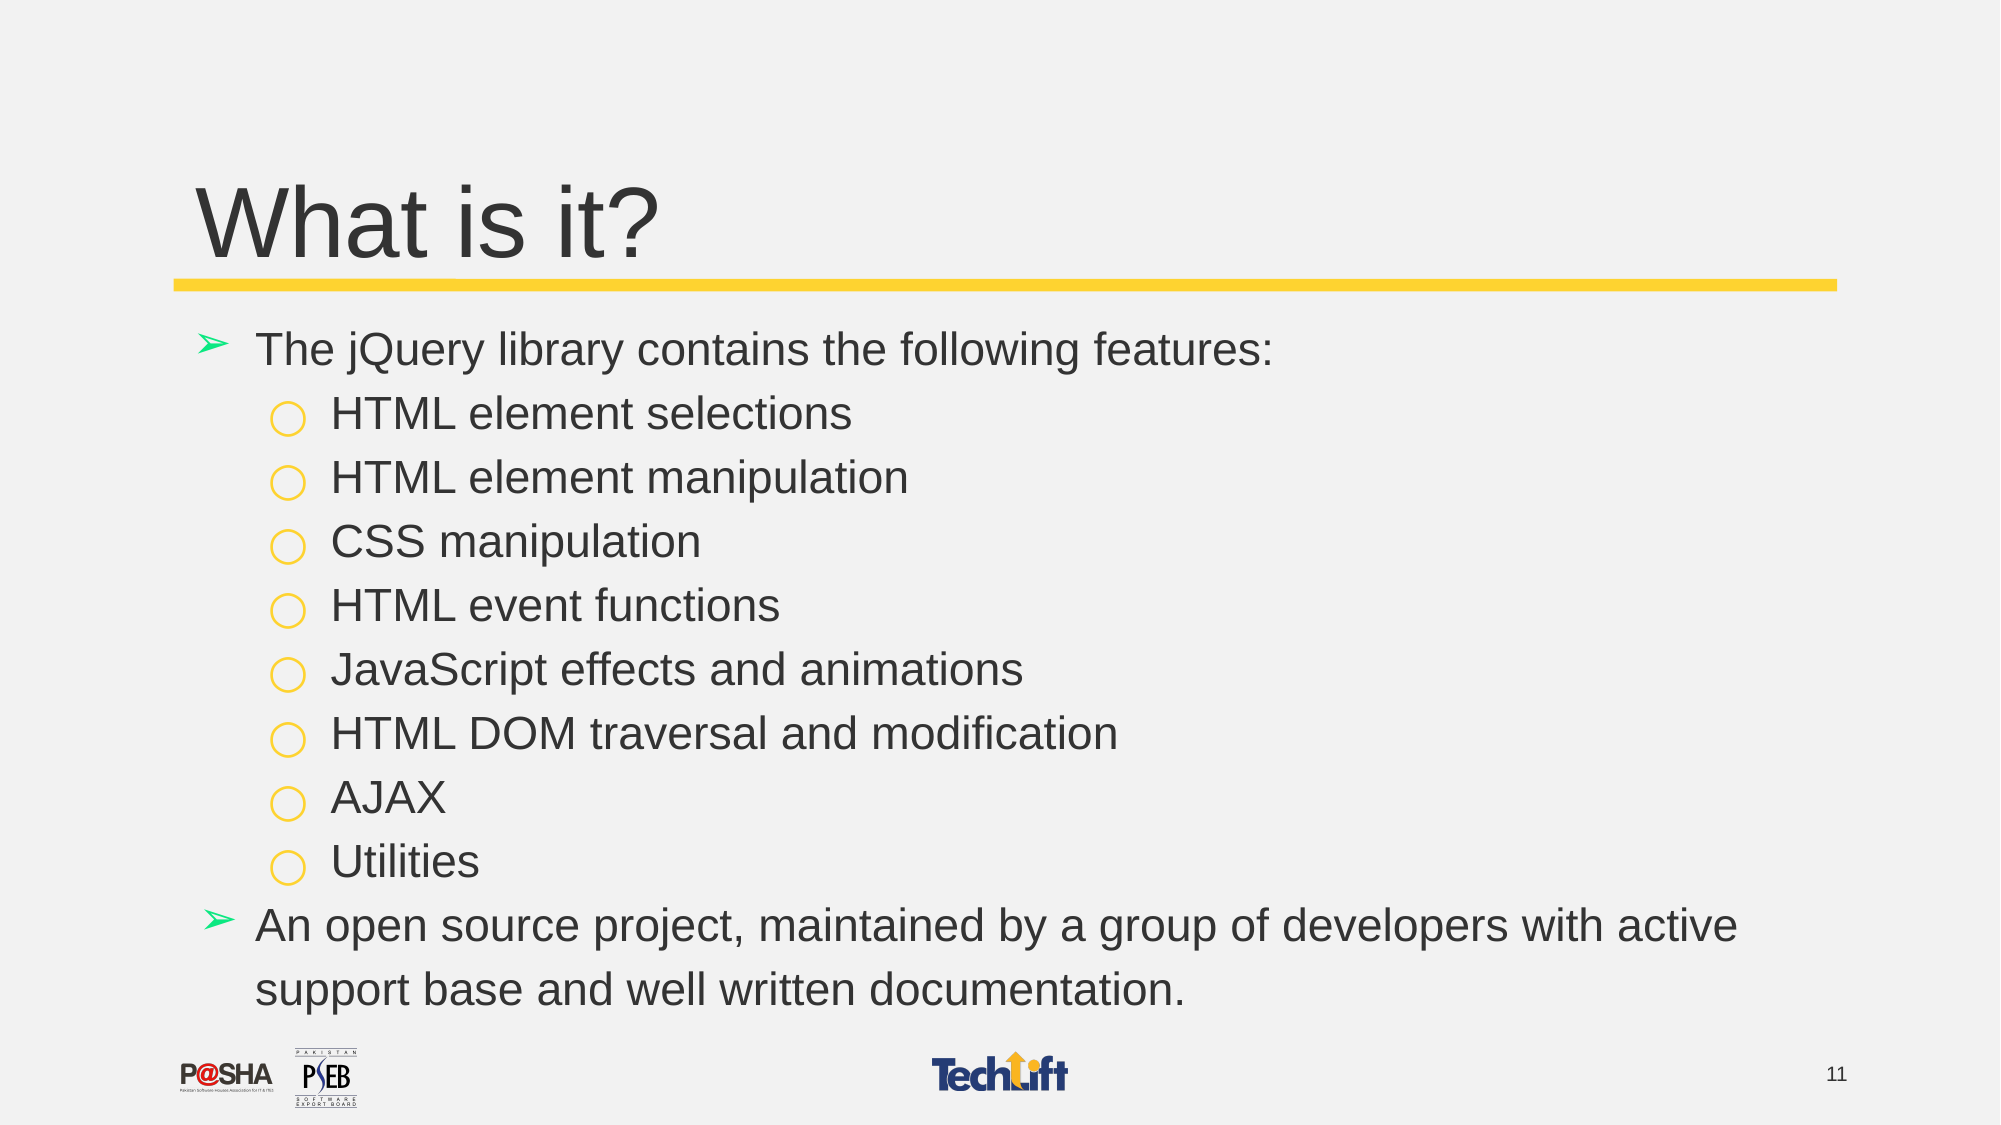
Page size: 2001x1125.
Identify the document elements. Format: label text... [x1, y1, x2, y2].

title What is it? [180, 47, 1830, 285]
picture [295, 1048, 357, 1108]
slide_number 11 [1412, 1042, 1863, 1103]
picture [932, 1051, 1068, 1091]
list The jQuery library contains the following features: HTML element selections HTML element manipulation CSS manipulation HTML event functions JavaScript effects and animations HTML DOM traversal and modification AJAX Utilities An open source project, maintained by a group of developers with active support base and well written documentation. [180, 302, 1830, 1026]
picture [180, 1063, 274, 1093]
